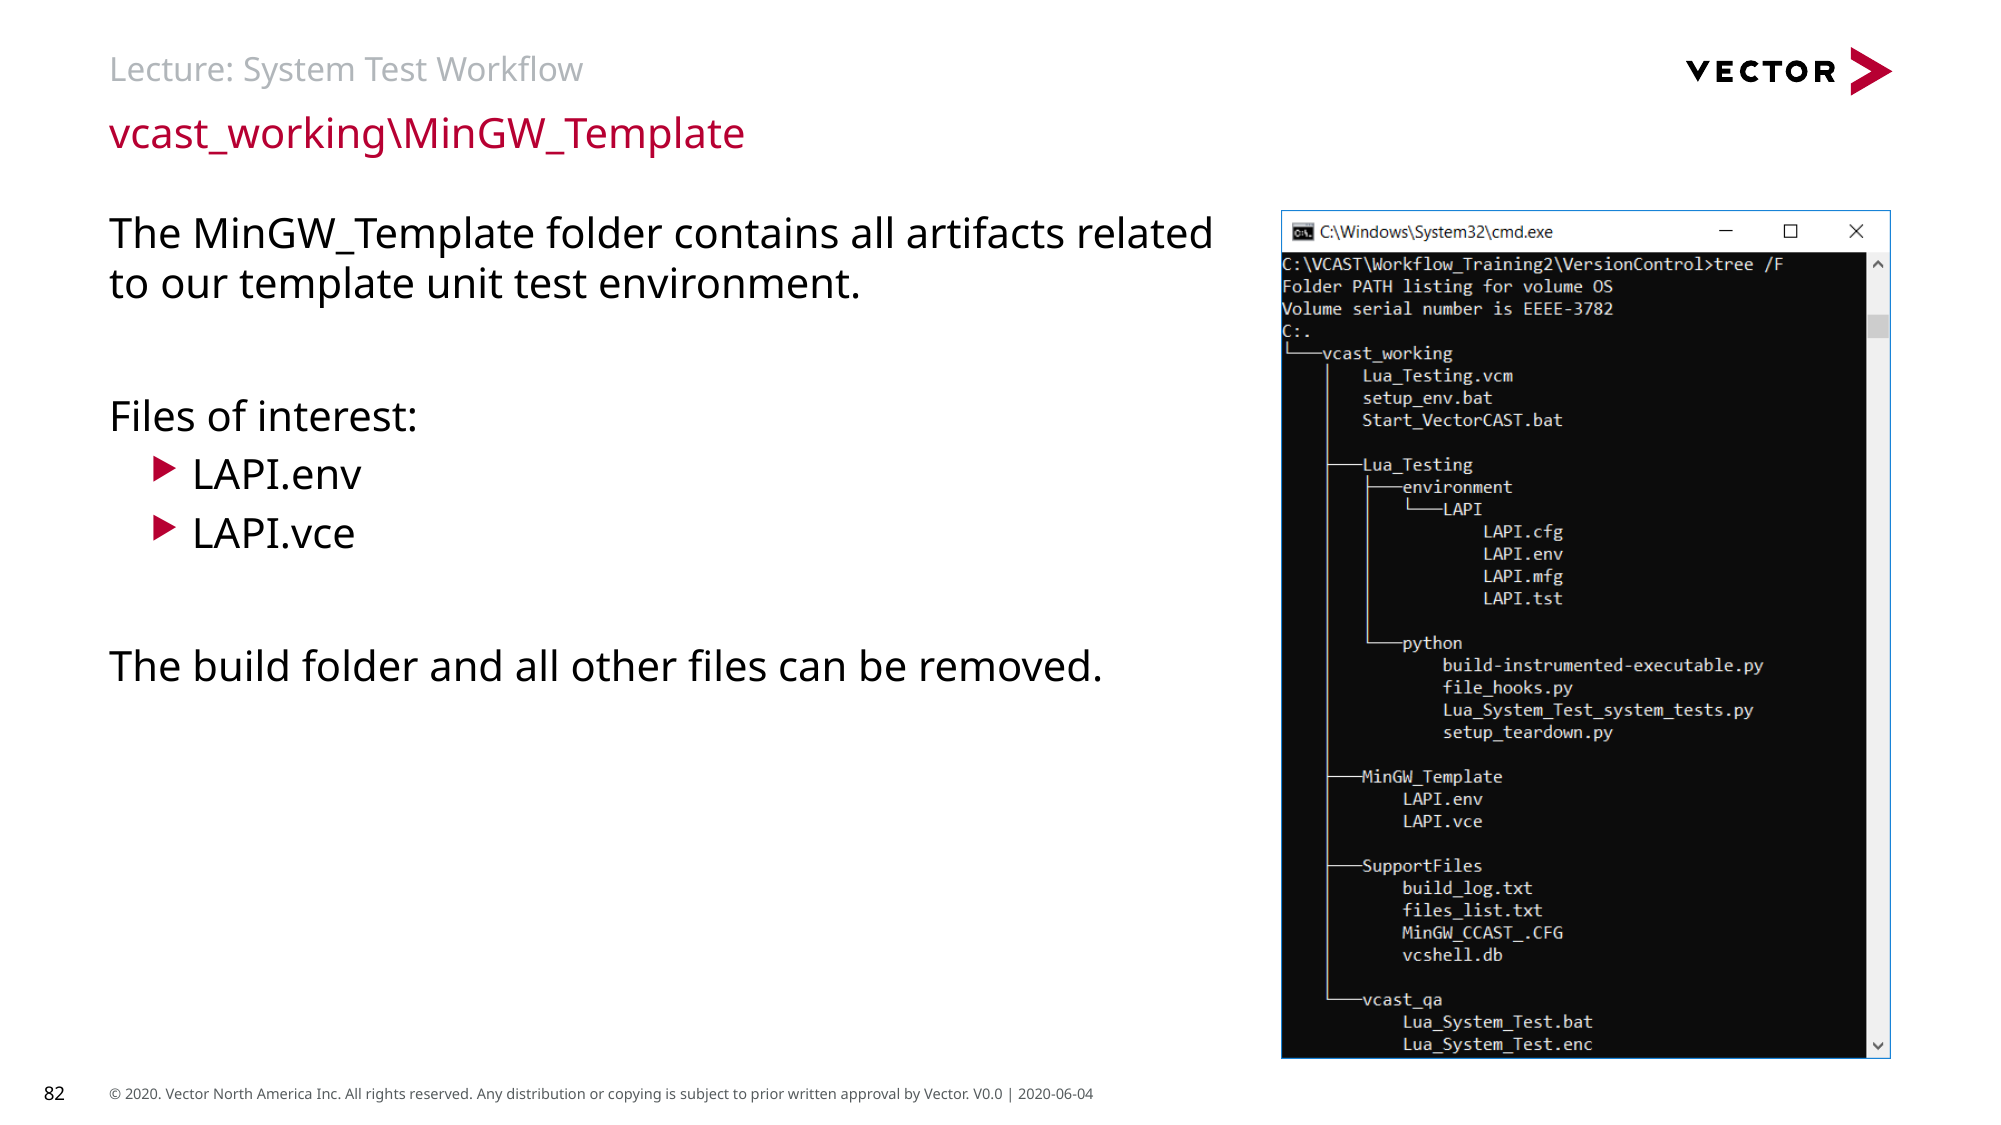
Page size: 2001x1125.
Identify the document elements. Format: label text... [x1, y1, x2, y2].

list The MinGW_Template folder contains all artifacts related to our template unit test environment. Files of interest: LAPI.env LAPI.vce The build folder and all other files can be removed. [109, 206, 1256, 1063]
title Lecture: System Test Workflow [109, 41, 1577, 89]
list vcast_working\MinGW_Template [109, 103, 1577, 157]
picture [1281, 210, 1891, 1059]
